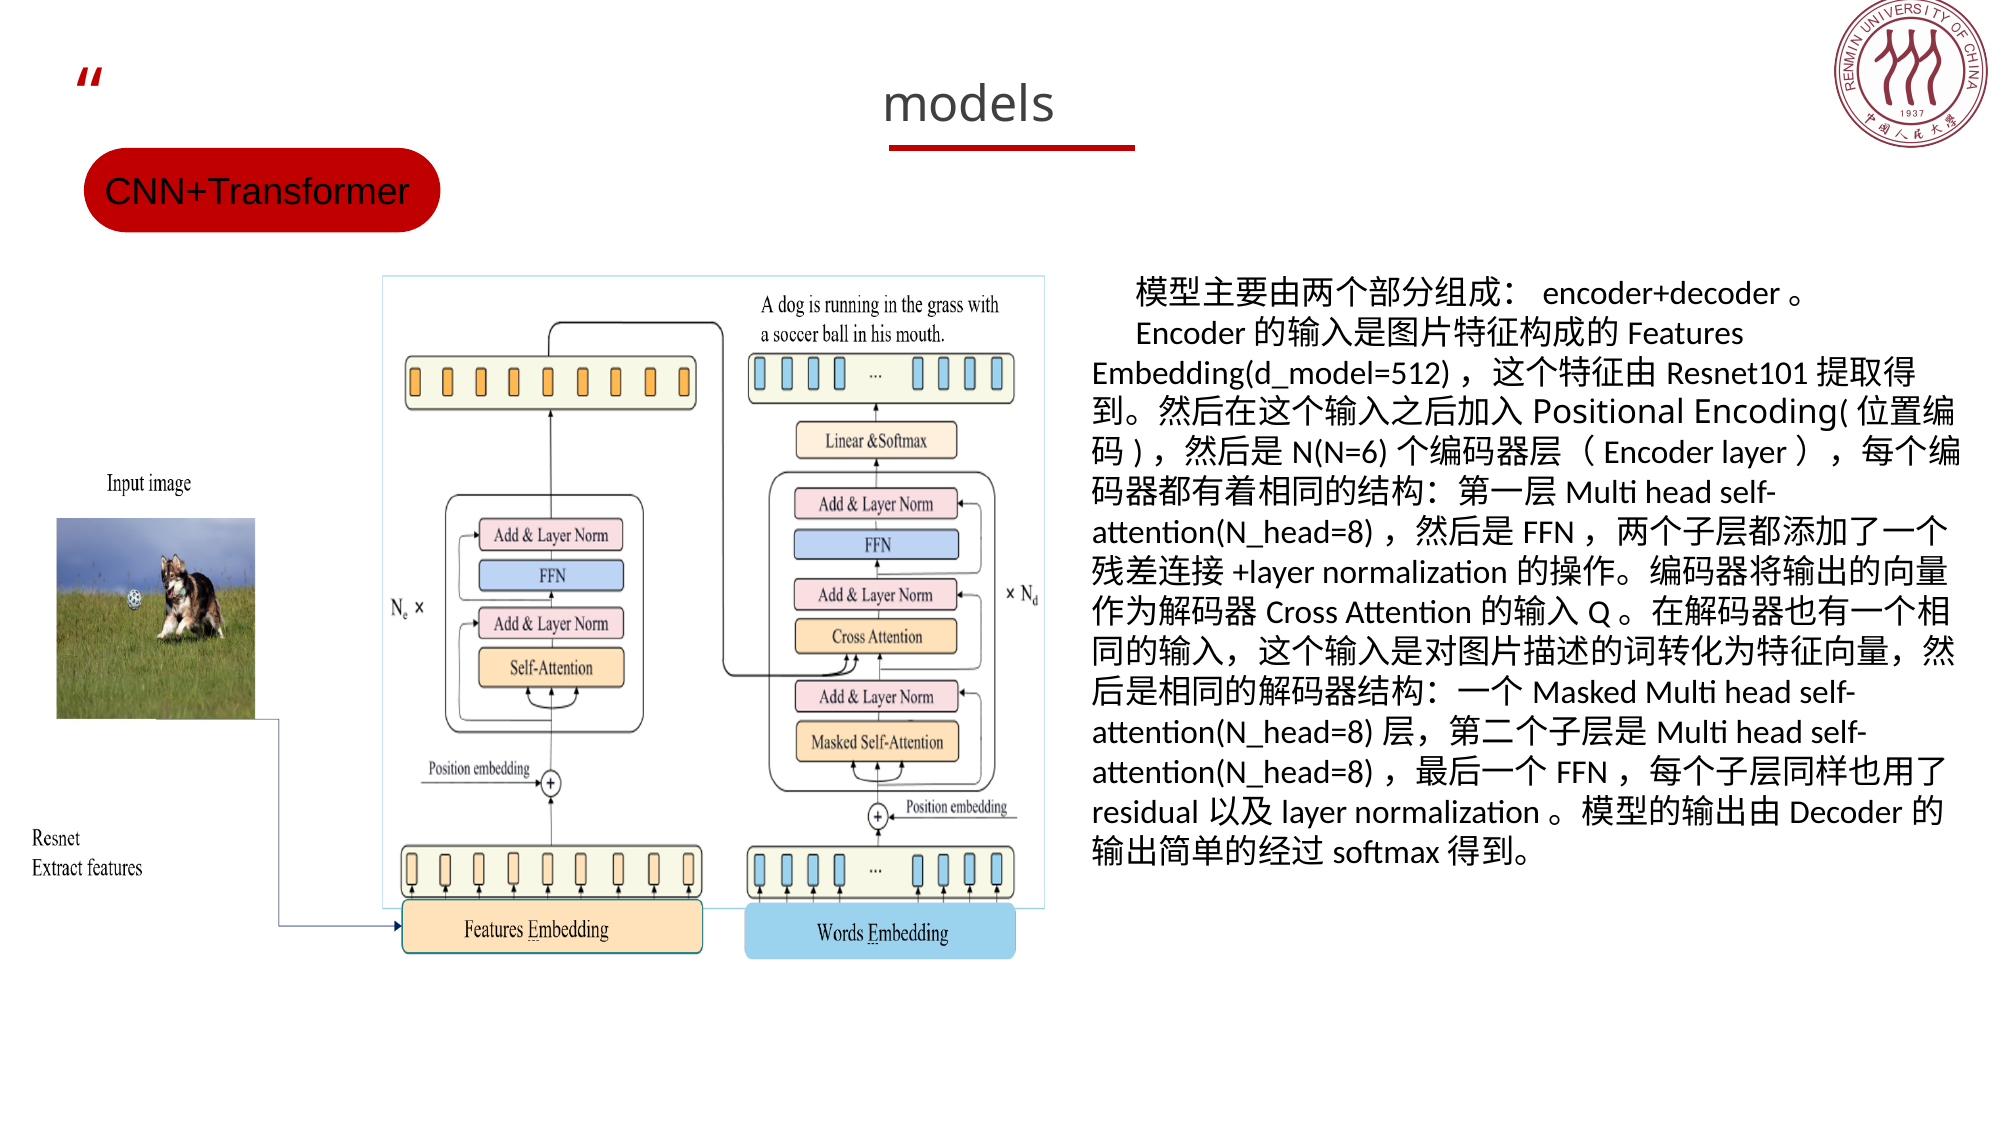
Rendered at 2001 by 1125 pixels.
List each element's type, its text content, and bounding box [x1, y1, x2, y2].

picture [1834, 0, 1988, 148]
text_box CNN+Transformer [83, 147, 441, 233]
picture [21, 275, 1045, 961]
text_box 模型主要由两个部分组成：encoder+decoder。 Encoder的输入是图片特征构成的Features Embedding(d_model=512)，这个特征由Resnet101提取得到。然后在这个输入之后加入Positional Encoding(位置编码)，然后是N(N=6)个编码器层（Encoder layer），每个编码器都有着相同的结构：第一层Multi head self-attention(N_head=8)，然后是FFN，两个子层都添加了一个残差连接+layer normalization的操作。编码器将输出的向量作为解码器Cross Attention的输入Q。在解码器也有一个相同的输入，这个输入是对图片描述的词转化为特征向量，然后是相同的解码器结构：一个Masked Multi head self-attention(N_head=8)层，第二个子层是Multi head self-attention(N_head=8)，最后一个FFN，每个子层同样也用了residual以及layer normalization。模型的输出由Decoder的输出简单的经过softmax得到。 [1076, 263, 1979, 878]
text_box models [867, 64, 1834, 140]
